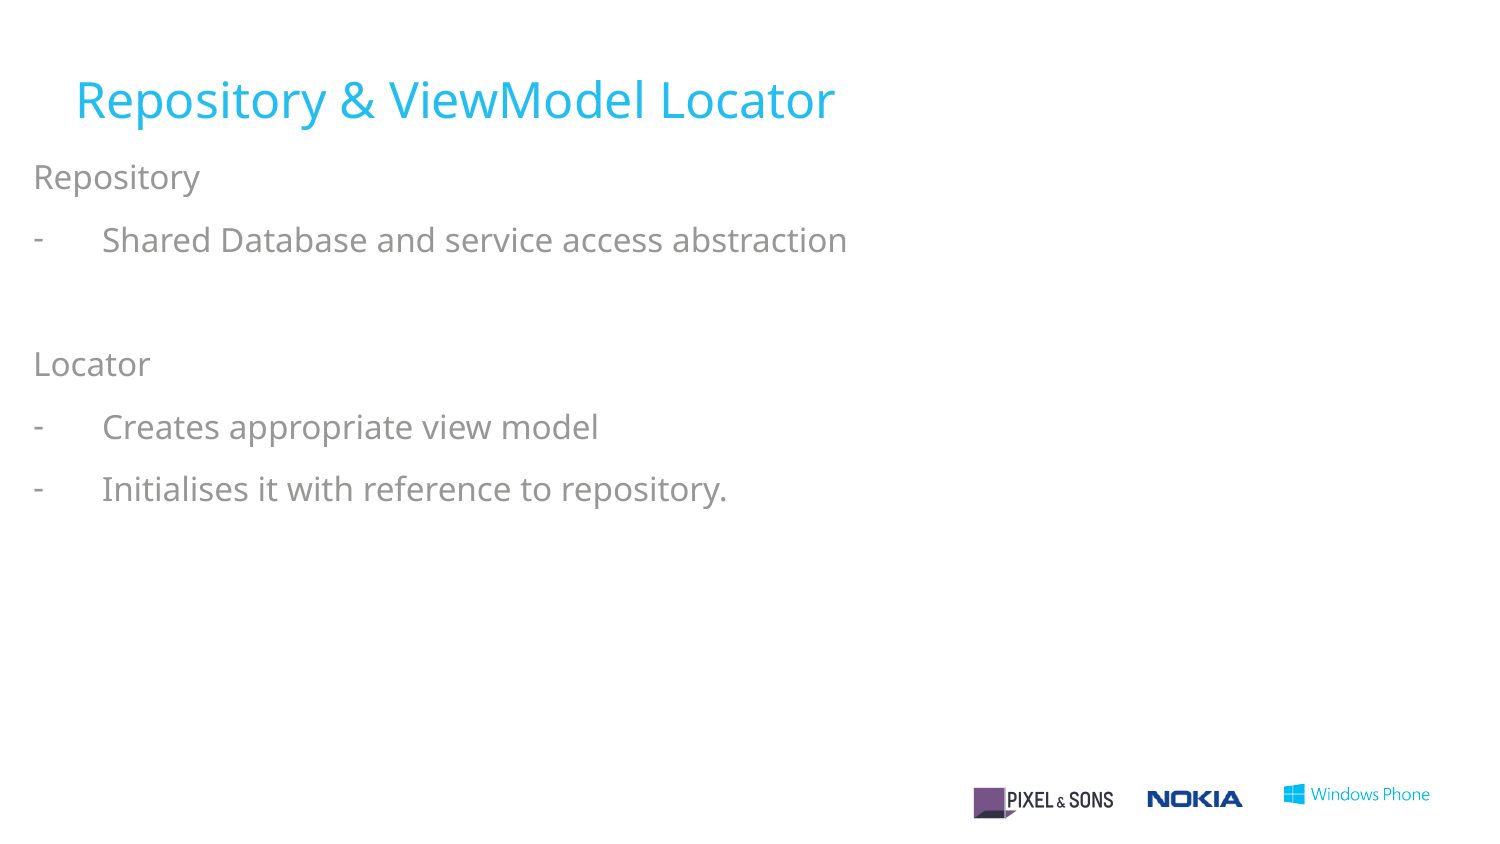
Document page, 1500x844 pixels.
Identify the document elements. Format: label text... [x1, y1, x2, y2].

picture [1273, 772, 1441, 816]
picture [1147, 790, 1249, 808]
picture [973, 787, 1113, 819]
list Repository Shared Database and service access abstraction Locator Creates appropriate view model Initialises it with reference to repository. [33, 146, 1467, 726]
title Repository & ViewModel Locator [75, 65, 1425, 130]
